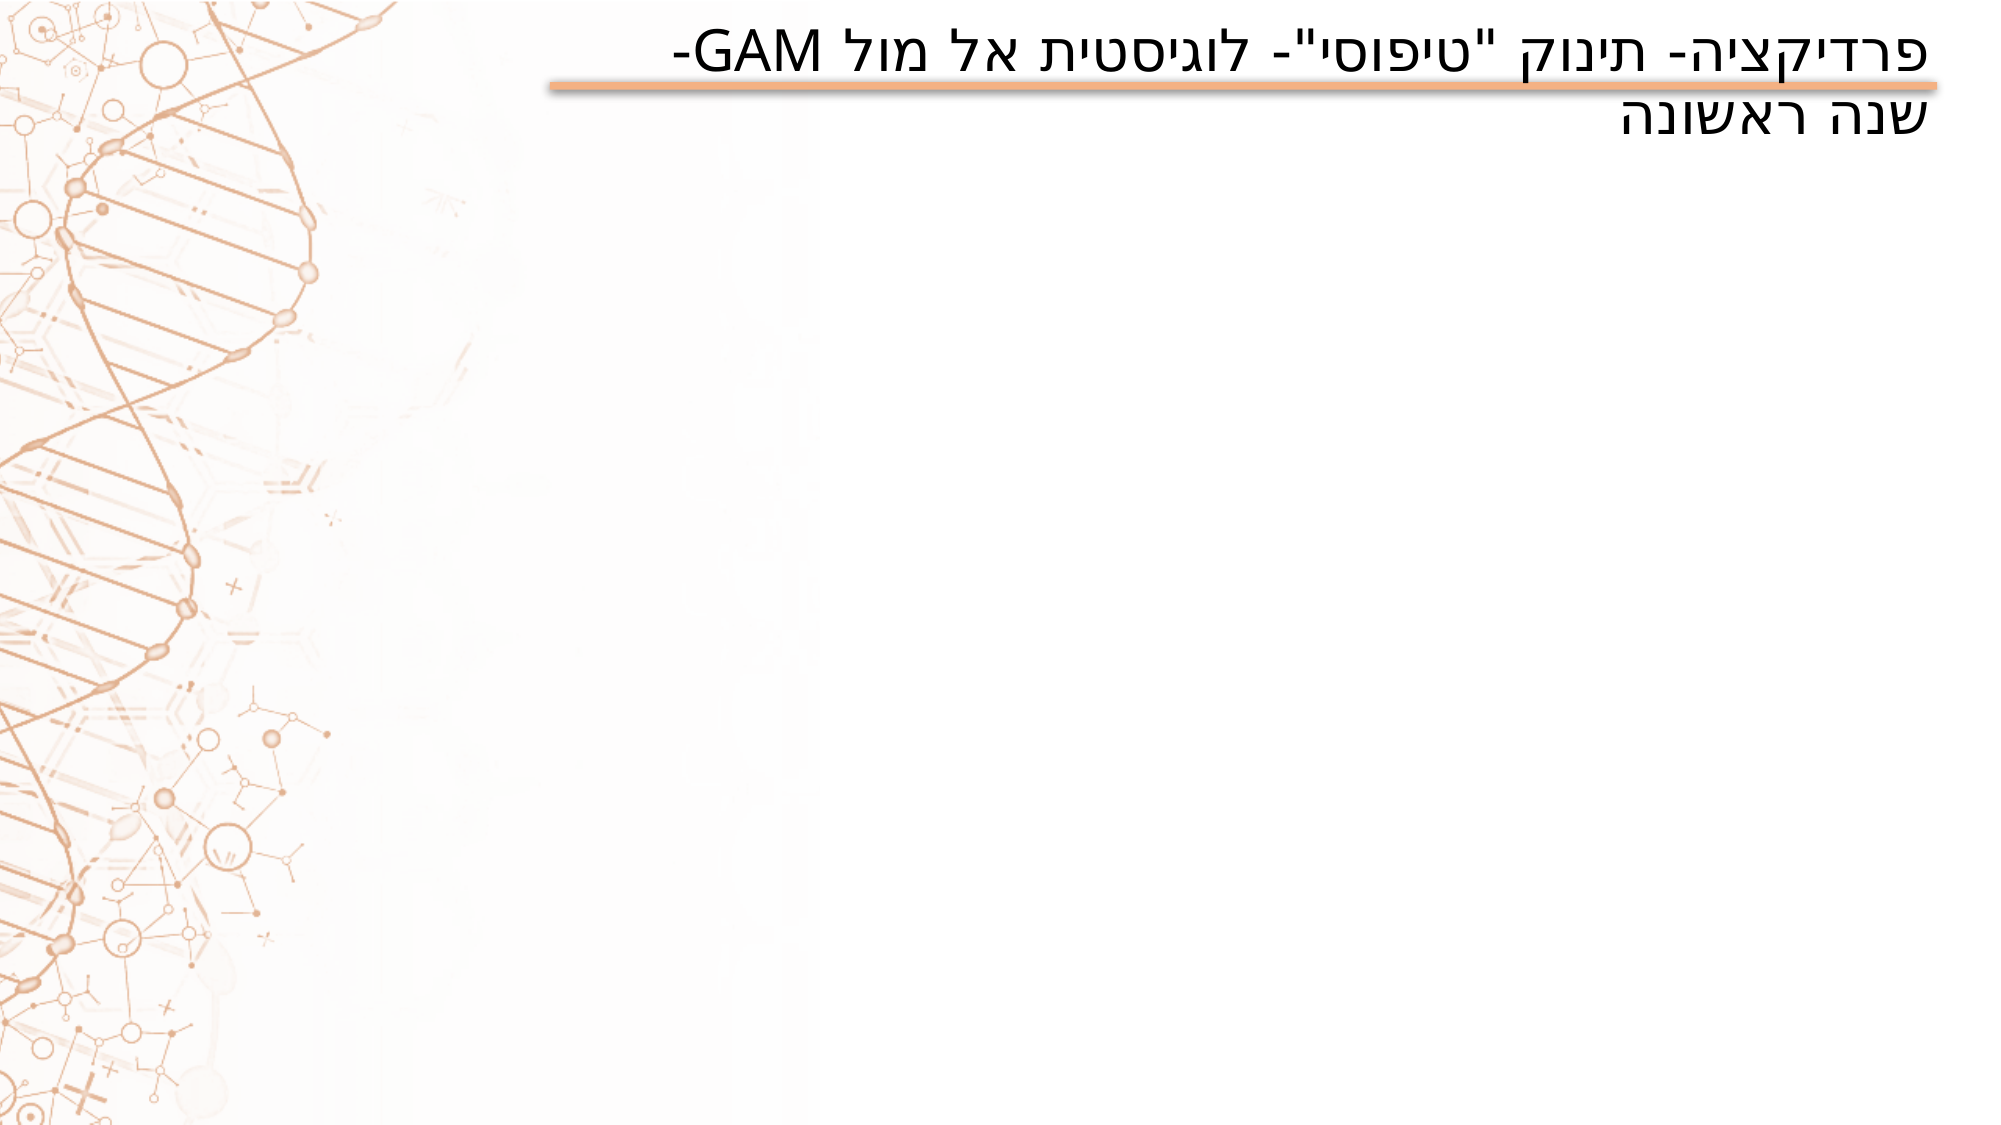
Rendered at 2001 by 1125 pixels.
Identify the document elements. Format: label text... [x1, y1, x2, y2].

picture [0, 0, 820, 1125]
text_box פרדיקציה- תינוק "טיפוסי"- לוגיסטית אל מול GAM- שנה ראשונה [820, 13, 1946, 89]
